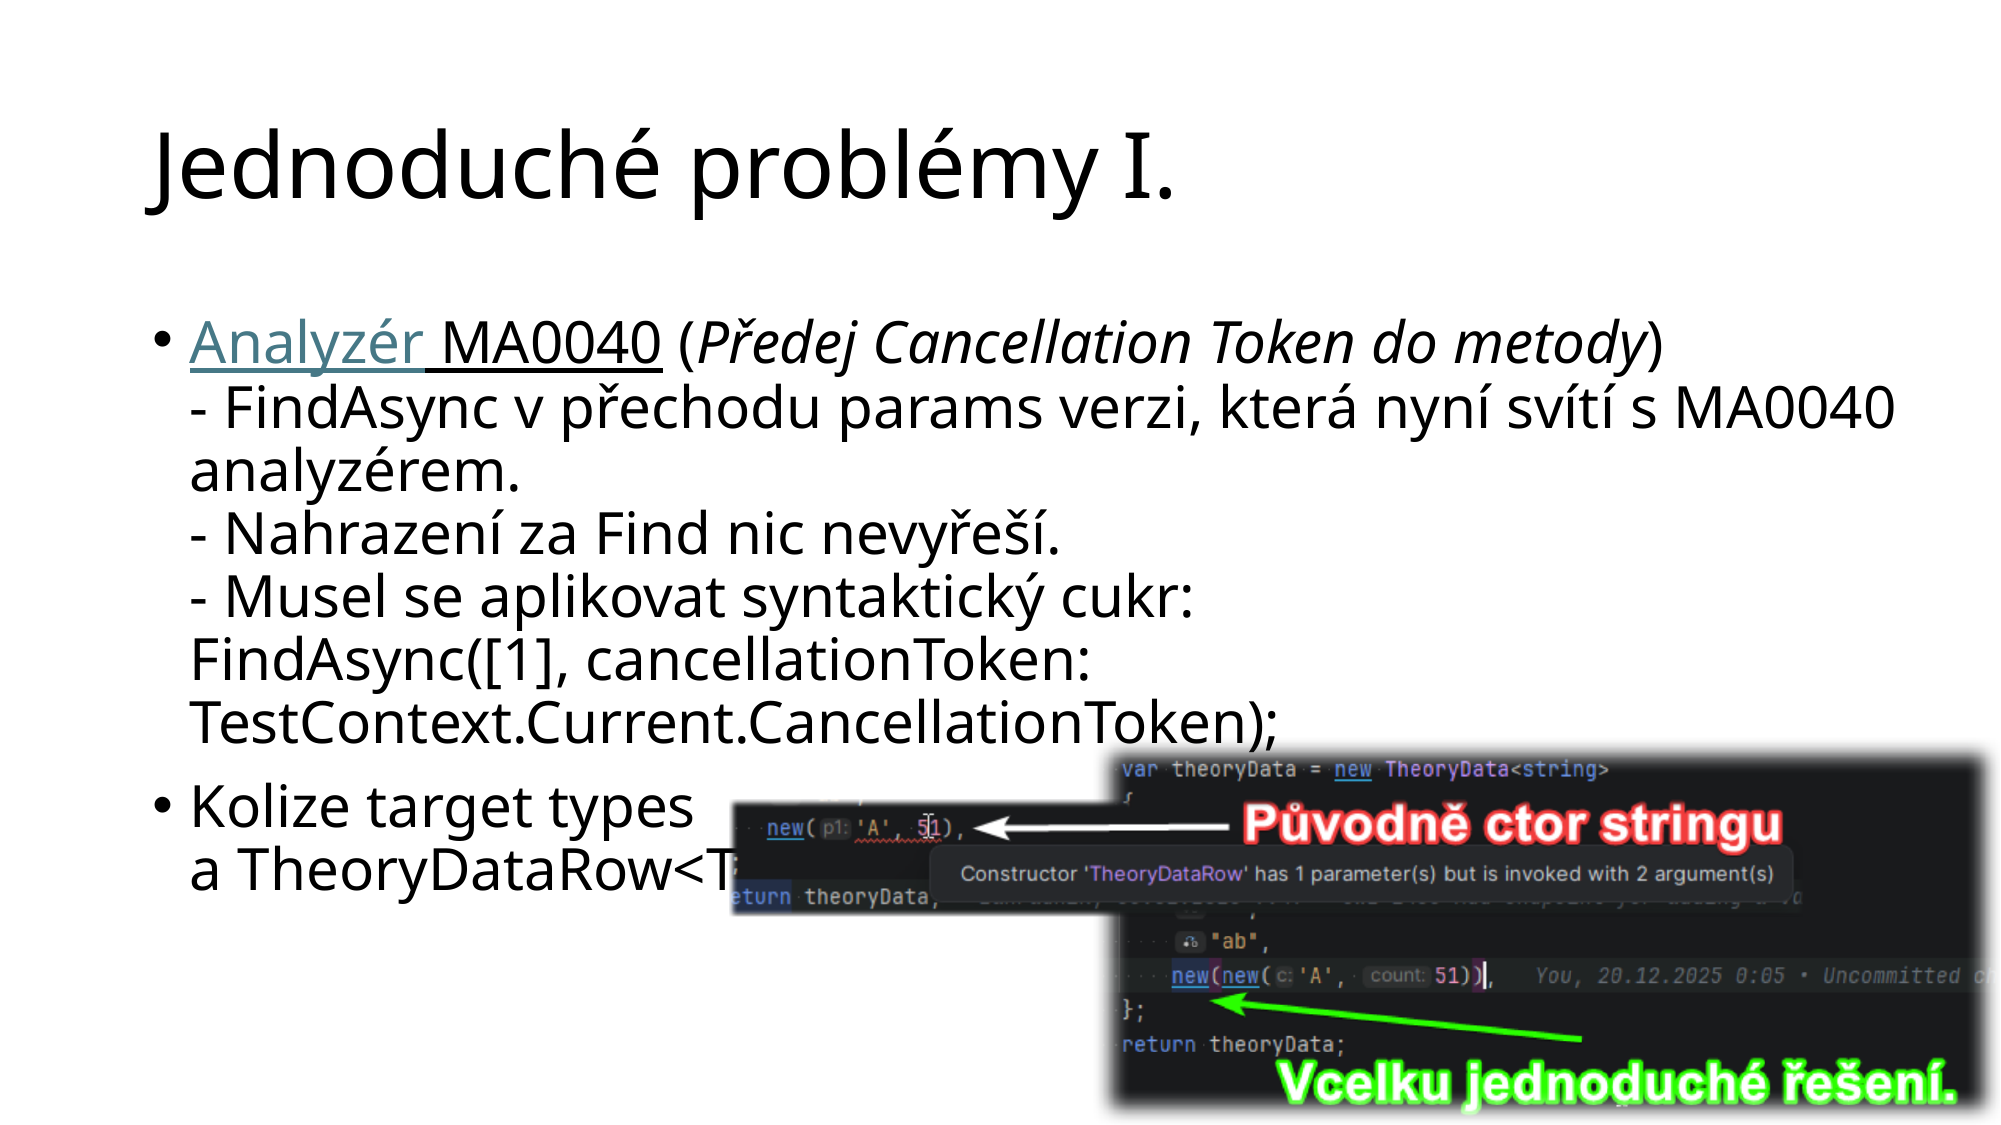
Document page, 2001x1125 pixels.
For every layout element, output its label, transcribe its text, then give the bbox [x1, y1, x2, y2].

title Jednoduché problémy I. [137, 59, 1863, 278]
list Analyzér MA0040 (Předej Cancellation Token do metody) - FindAsync v přechodu params verzi, která nyní svítí s MA0040 analyzérem. - Nahrazení za Find nic nevyřeší. - Musel se aplikovat syntaktický cukr: FindAsync([1], cancellationToken: TestContext.Current.CancellationToken); Kolize target types a TheoryDataRow<T> [137, 299, 1927, 1014]
picture [728, 736, 2000, 1125]
